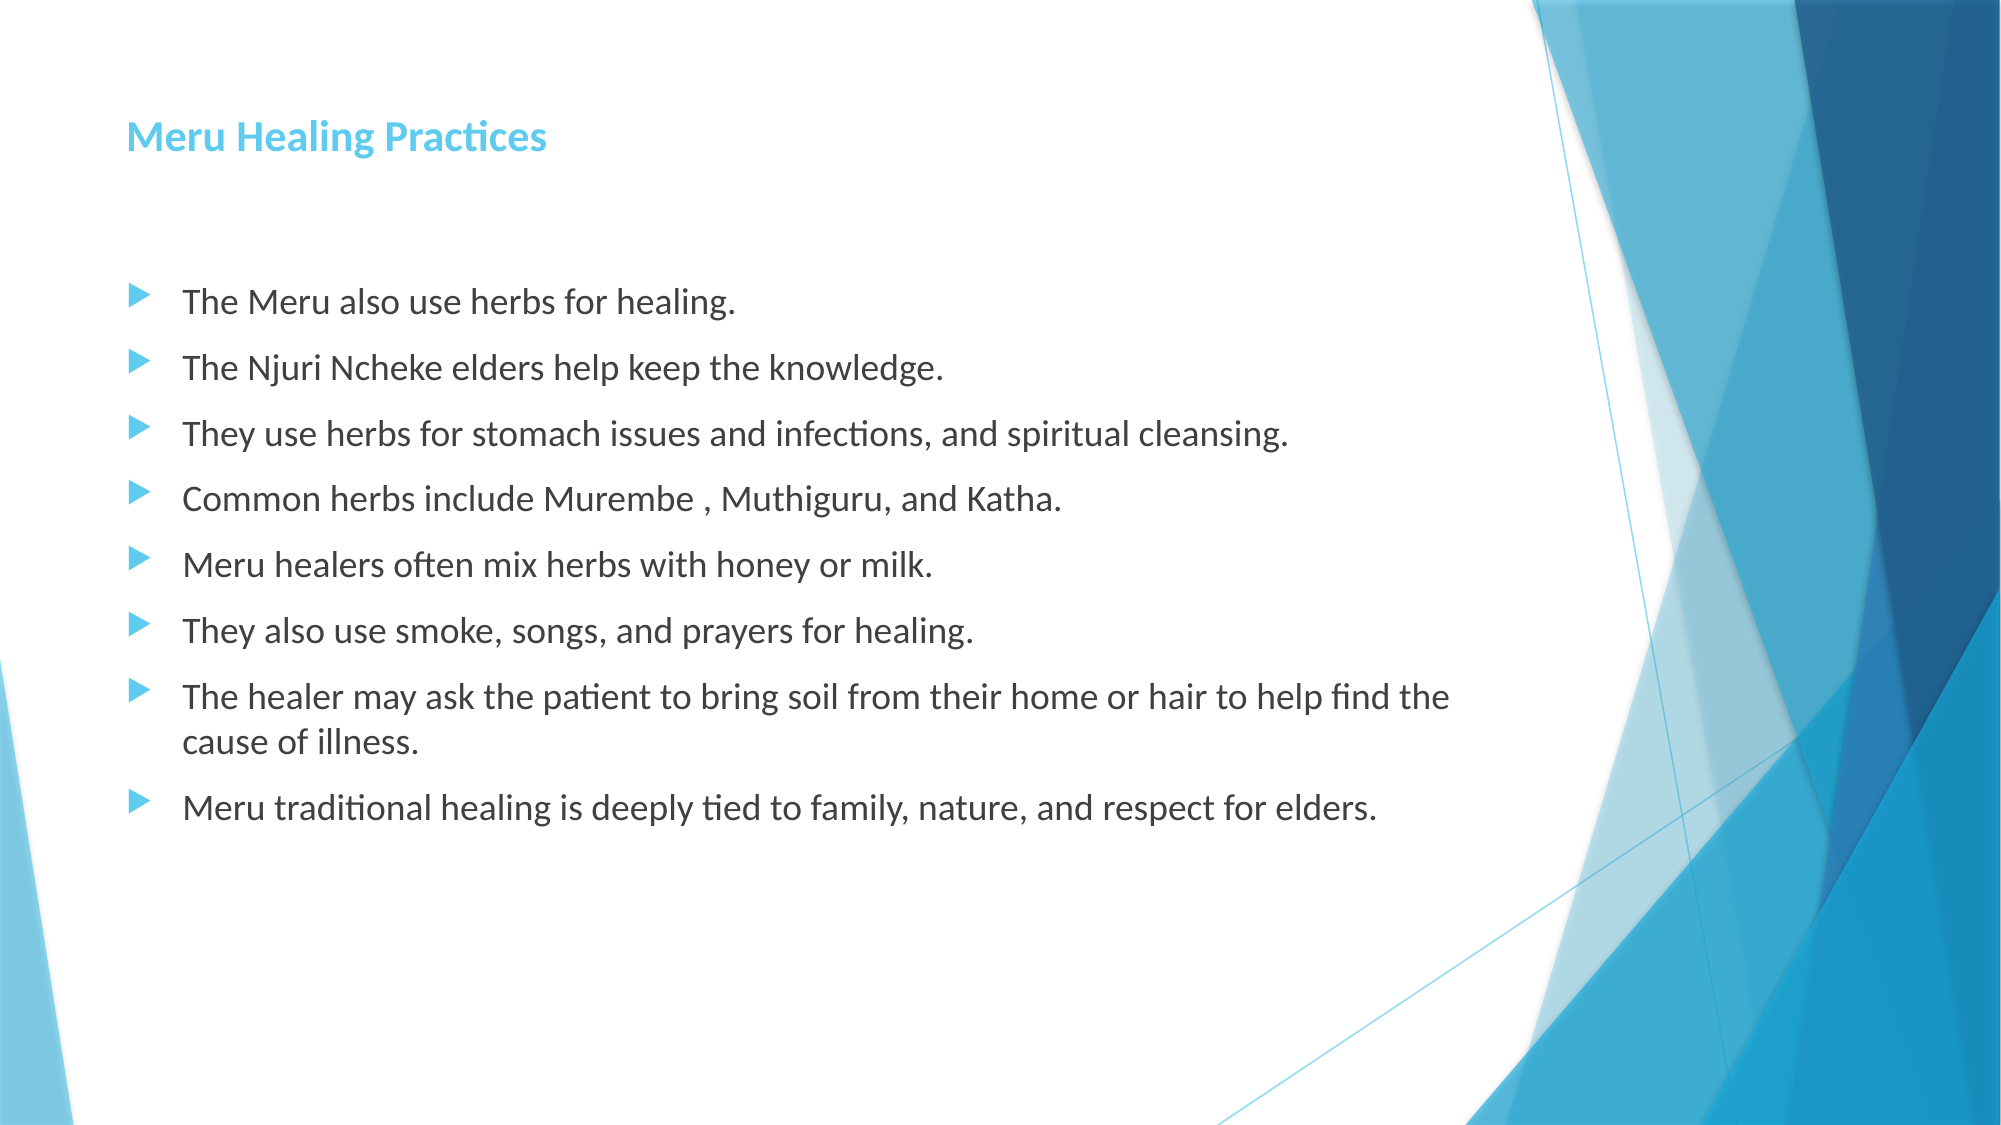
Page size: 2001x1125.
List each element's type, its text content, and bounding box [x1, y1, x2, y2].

title Meru Healing Practices [111, 99, 1522, 223]
list The Meru also use herbs for healing. The Njuri Ncheke elders help keep the knowledge. They use herbs for stomach issues and infections, and spiritual cleansing. Common herbs include Murembe , Muthiguru, and Katha. Meru healers often mix herbs with honey or milk. They also use smoke, songs, and prayers for healing. The healer may ask the patient to bring soil from their home or hair to help find the cause of illness. Meru traditional healing is deeply tied to family, nature, and respect for elders. [111, 269, 1522, 992]
